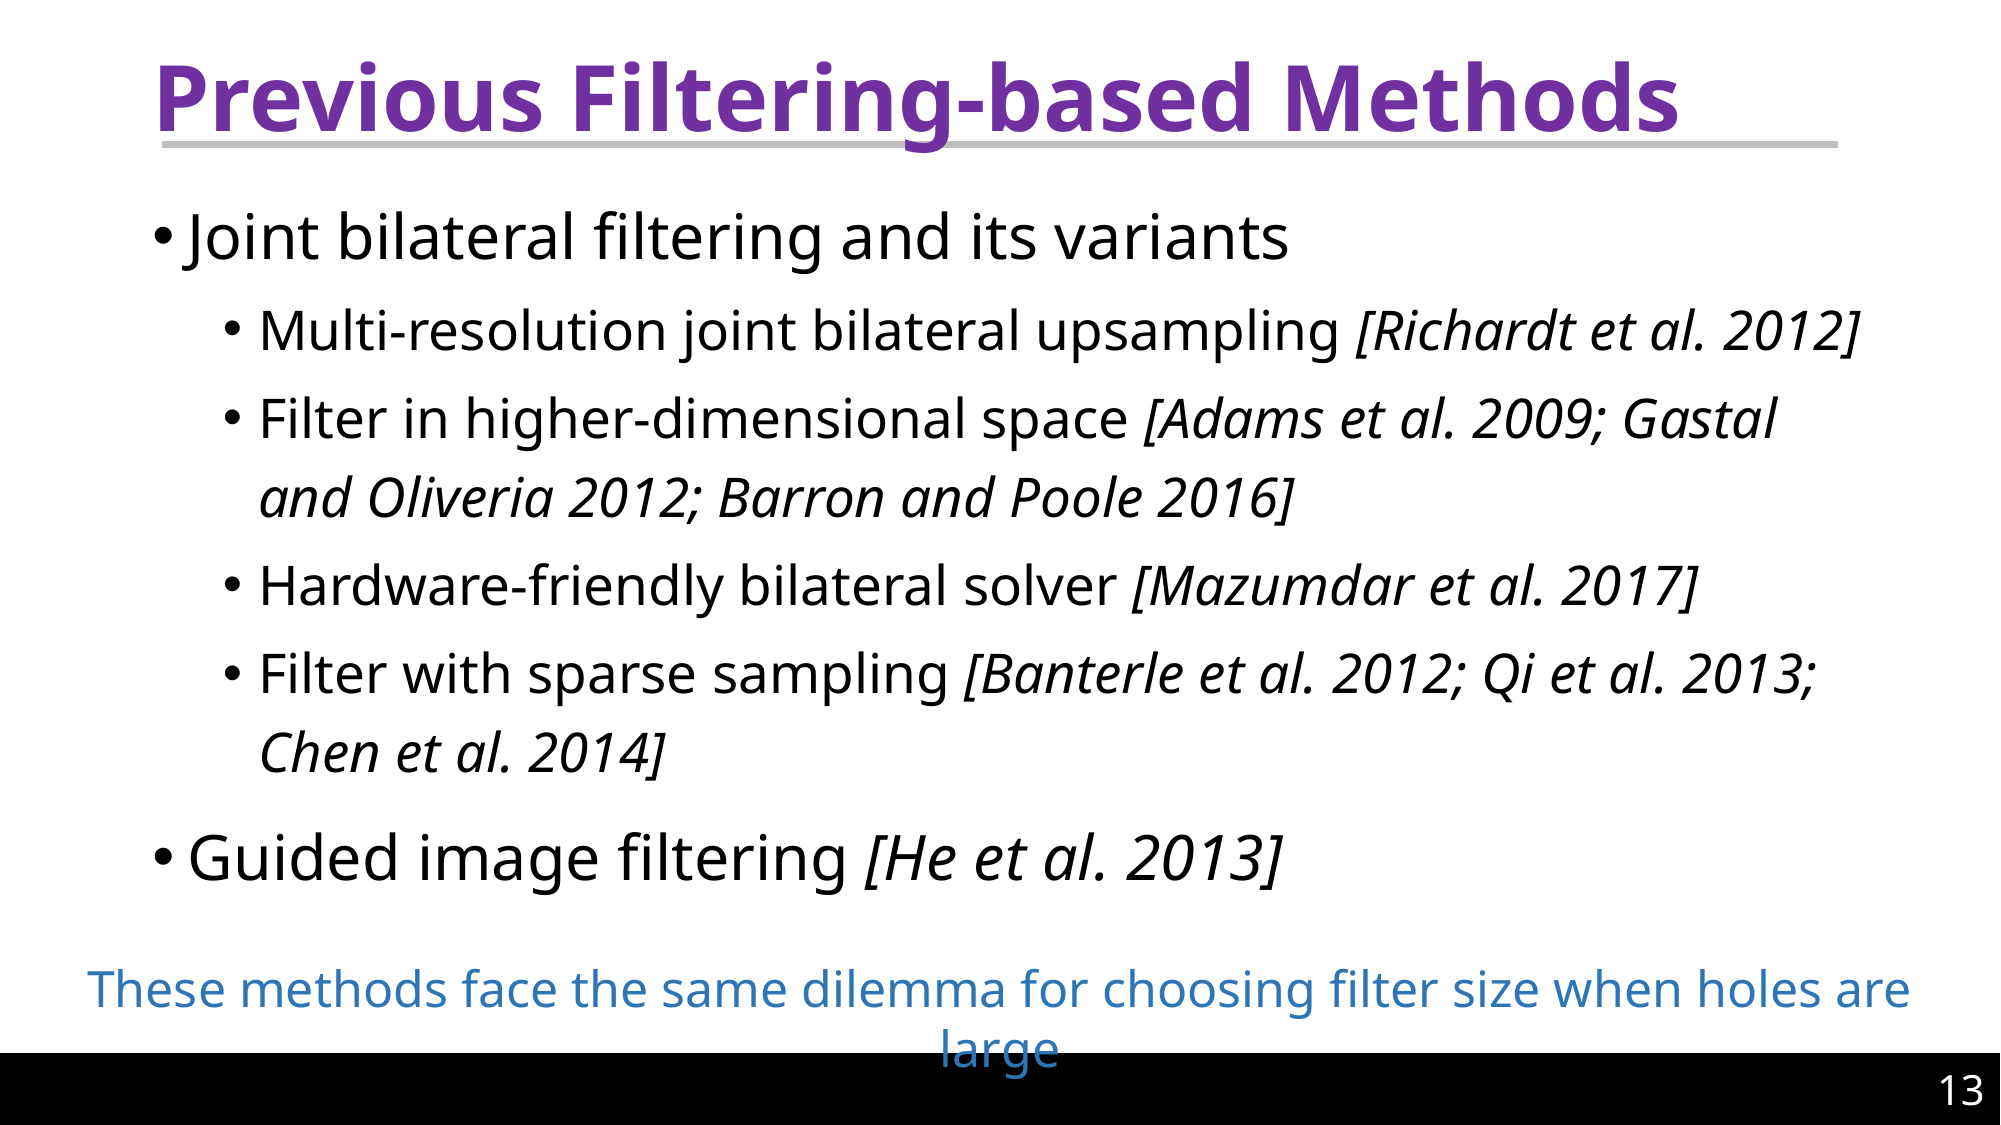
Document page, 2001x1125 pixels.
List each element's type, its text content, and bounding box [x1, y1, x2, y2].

text_box [0, 1053, 2000, 1125]
text_box 13 [1922, 1056, 2000, 1122]
title Previous Filtering-based Methods [137, 36, 1863, 167]
text_box These methods face the same dilemma for choosing filter size when holes are large [34, 949, 1966, 1085]
list Joint bilateral filtering and its variants Multi-resolution joint bilateral upsampling [Richardt et al. 2012] Filter in higher-dimensional space [Adams et al. 2009; Gastal and Oliveria 2012; Barron and Poole 2016] Hardware-friendly bilateral solver [Mazumdar et al. 2017] Filter with sparse sampling [Banterle et al. 2012; Qi et al. 2013; Chen et al. 2014] Guided image filtering [He et al. 2013] [137, 174, 1892, 949]
